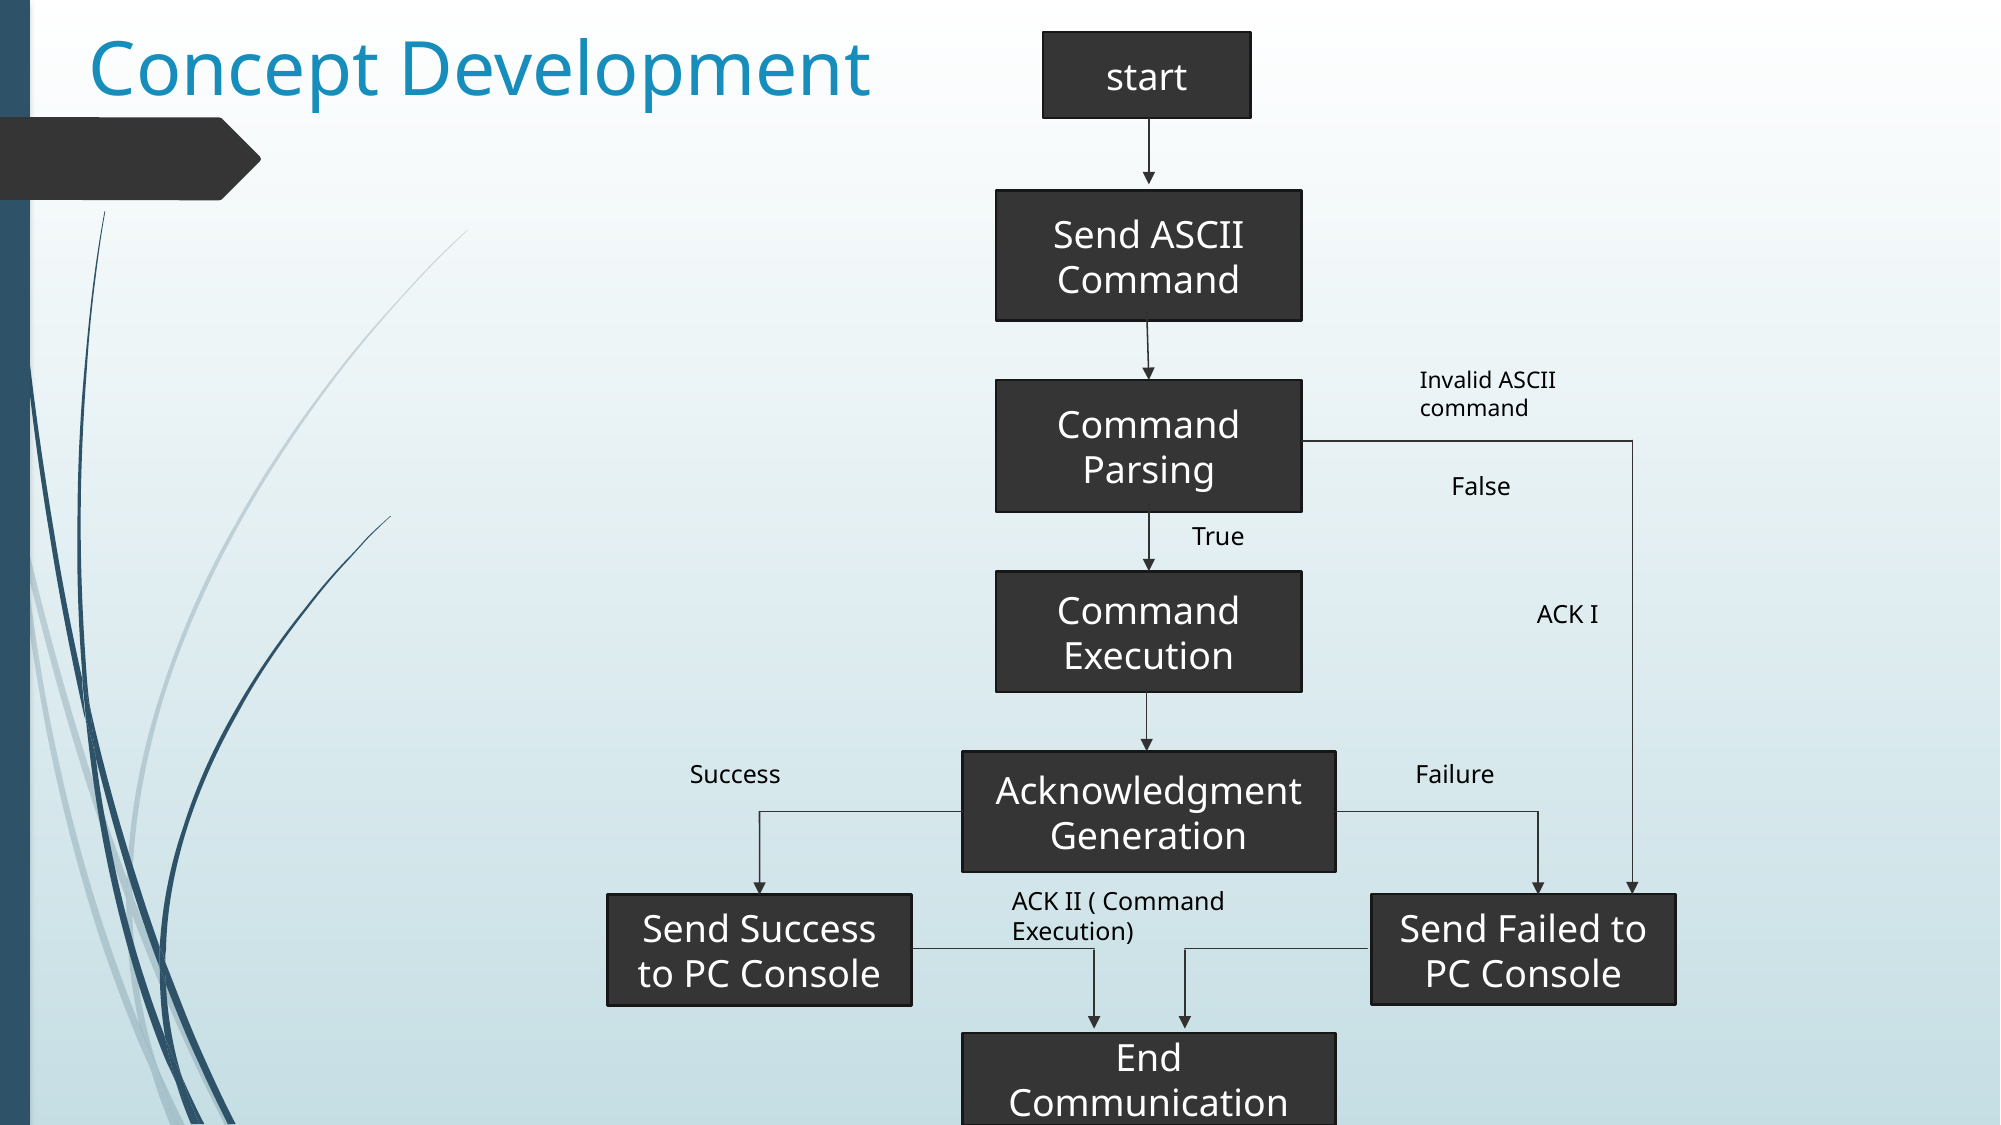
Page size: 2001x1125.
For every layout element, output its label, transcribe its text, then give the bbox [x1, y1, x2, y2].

text_box start [1042, 31, 1252, 119]
text_box Success [675, 751, 821, 796]
title Concept Development [74, 13, 956, 224]
text_box Invalid ASCII command [1405, 358, 1578, 429]
text_box ACK II ( Command Execution) [997, 878, 1270, 954]
text_box Send Failed to PC Console [1370, 893, 1677, 1006]
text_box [1146, 308, 1150, 381]
text_box Command Parsing [995, 379, 1303, 513]
text_box Send ASCII Command [995, 189, 1303, 322]
text_box True [1177, 513, 1269, 559]
text_box Acknowledgment Generation [961, 750, 1337, 873]
text_box False [1436, 463, 1578, 508]
text_box Failure [1400, 751, 1562, 796]
text_box End Communication [961, 1032, 1337, 1125]
text_box Command Execution [995, 570, 1303, 693]
text_box Send Success to PC Console [606, 893, 913, 1007]
text_box ACK I [1522, 590, 1628, 636]
